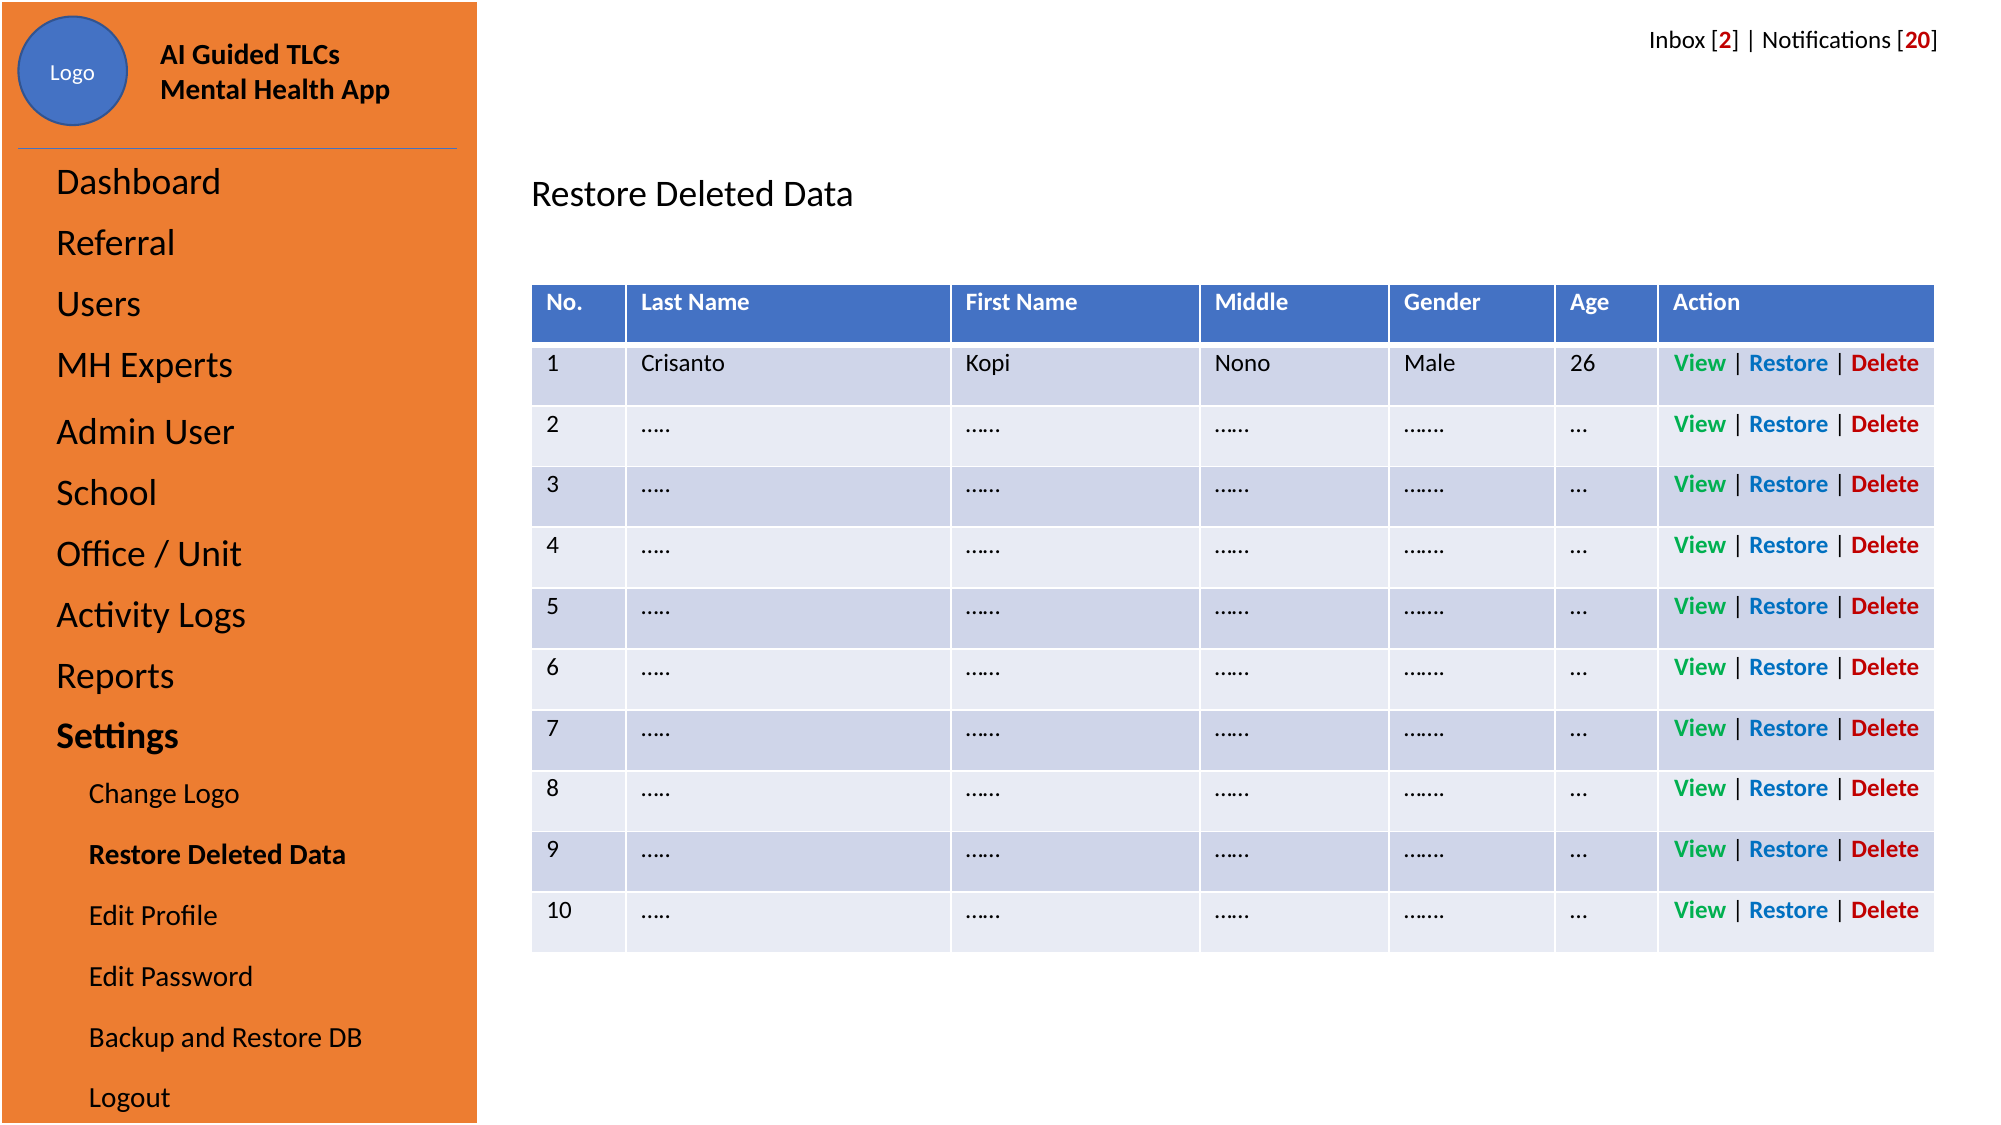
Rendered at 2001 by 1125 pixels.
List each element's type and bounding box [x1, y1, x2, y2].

table_cell [532, 589, 625, 648]
table_cell [952, 407, 1199, 466]
table_cell [1659, 772, 1934, 831]
table_cell [1659, 348, 1934, 405]
table_cell [1390, 407, 1554, 466]
table_cell [1659, 711, 1934, 770]
table_cell [952, 348, 1199, 405]
table_cell [532, 772, 625, 831]
table_cell [1201, 650, 1388, 709]
table_cell [1390, 772, 1554, 831]
table_cell [952, 467, 1199, 526]
table_header [952, 285, 1199, 342]
table_cell [1556, 528, 1657, 587]
table_cell [627, 832, 950, 891]
table_cell [1201, 407, 1388, 466]
table_cell [627, 407, 950, 466]
text_box [531, 161, 1508, 222]
table_header [41, 159, 438, 220]
table_cell [532, 650, 625, 709]
table_cell [1390, 528, 1554, 587]
table_cell [1556, 832, 1657, 891]
table_cell [1556, 589, 1657, 648]
table_cell [952, 650, 1199, 709]
table_cell [1556, 711, 1657, 770]
table_header [532, 285, 625, 342]
table_cell [1659, 467, 1934, 526]
table_cell [1201, 893, 1388, 952]
table_cell [1659, 893, 1934, 952]
table_cell [627, 348, 950, 405]
table_cell [1556, 772, 1657, 831]
table_cell [532, 711, 625, 770]
table_cell [1390, 589, 1554, 648]
table_cell [532, 528, 625, 587]
table_cell [627, 893, 950, 952]
table_header [627, 285, 950, 342]
table_cell [1201, 348, 1388, 405]
table_cell [627, 467, 950, 526]
table_cell [1390, 832, 1554, 891]
table_cell [532, 467, 625, 526]
table_cell [952, 893, 1199, 952]
table_cell [952, 528, 1199, 587]
table_cell [1556, 467, 1657, 526]
table_cell [1201, 711, 1388, 770]
table_cell [1390, 893, 1554, 952]
table_cell [952, 832, 1199, 891]
table_cell [1556, 407, 1657, 466]
table_cell [952, 589, 1199, 648]
table_cell [1659, 832, 1934, 891]
table_cell [1201, 589, 1388, 648]
table_cell [1556, 348, 1657, 405]
text_box [0, 0, 481, 1125]
table_cell [1390, 348, 1554, 405]
table_cell [1659, 589, 1934, 648]
table_header [1556, 285, 1657, 342]
text_box [1553, 16, 1953, 62]
table_header [1390, 285, 1554, 342]
table_cell [1201, 832, 1388, 891]
table_cell [532, 348, 625, 405]
table_cell [532, 893, 625, 952]
table_cell [1201, 467, 1388, 526]
table_cell [532, 832, 625, 891]
table_cell [1659, 528, 1934, 587]
table_header [1659, 285, 1934, 342]
table_cell [1201, 528, 1388, 587]
table_cell [41, 220, 438, 1125]
table_cell [1556, 650, 1657, 709]
table_cell [627, 528, 950, 587]
table_cell [627, 772, 950, 831]
table_cell [532, 407, 625, 466]
table_cell [1659, 650, 1934, 709]
table_cell [1556, 893, 1657, 952]
table_cell [952, 711, 1199, 770]
table_cell [627, 589, 950, 648]
table_cell [1390, 711, 1554, 770]
table_cell [627, 650, 950, 709]
table_header [1201, 285, 1388, 342]
table_cell [627, 711, 950, 770]
table_cell [1390, 467, 1554, 526]
table_cell [952, 772, 1199, 831]
table_cell [1659, 407, 1934, 466]
table_cell [1390, 650, 1554, 709]
table_cell [1201, 772, 1388, 831]
